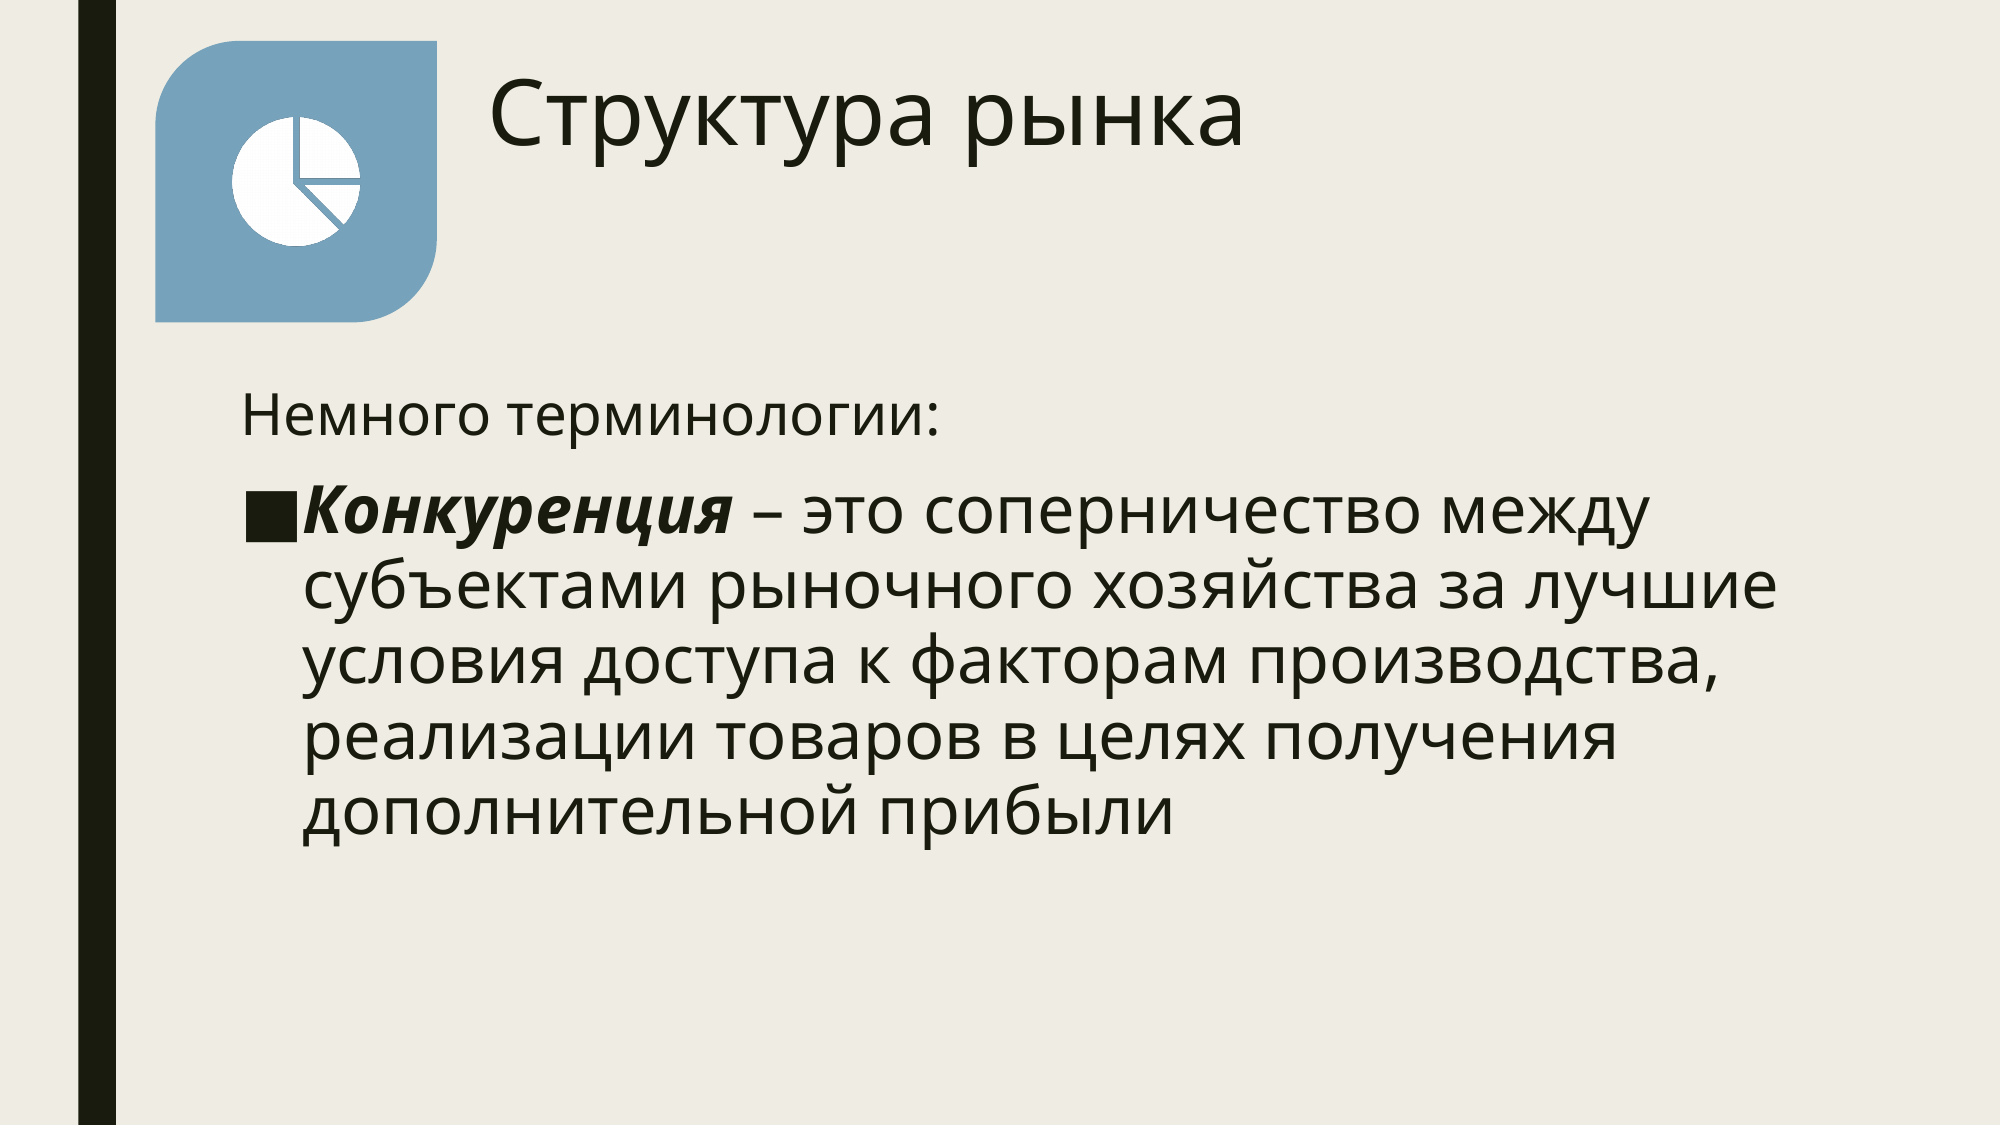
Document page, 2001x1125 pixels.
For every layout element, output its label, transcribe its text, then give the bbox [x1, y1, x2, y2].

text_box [155, 40, 437, 323]
title Структура рынка [472, 59, 1553, 304]
list Немного терминологии: Конкуренция – это соперничество между субъектами рыночного хозяйства за лучшие условия доступа к факторам производства, реализации товаров в целях получения дополнительной прибыли [225, 375, 1800, 961]
